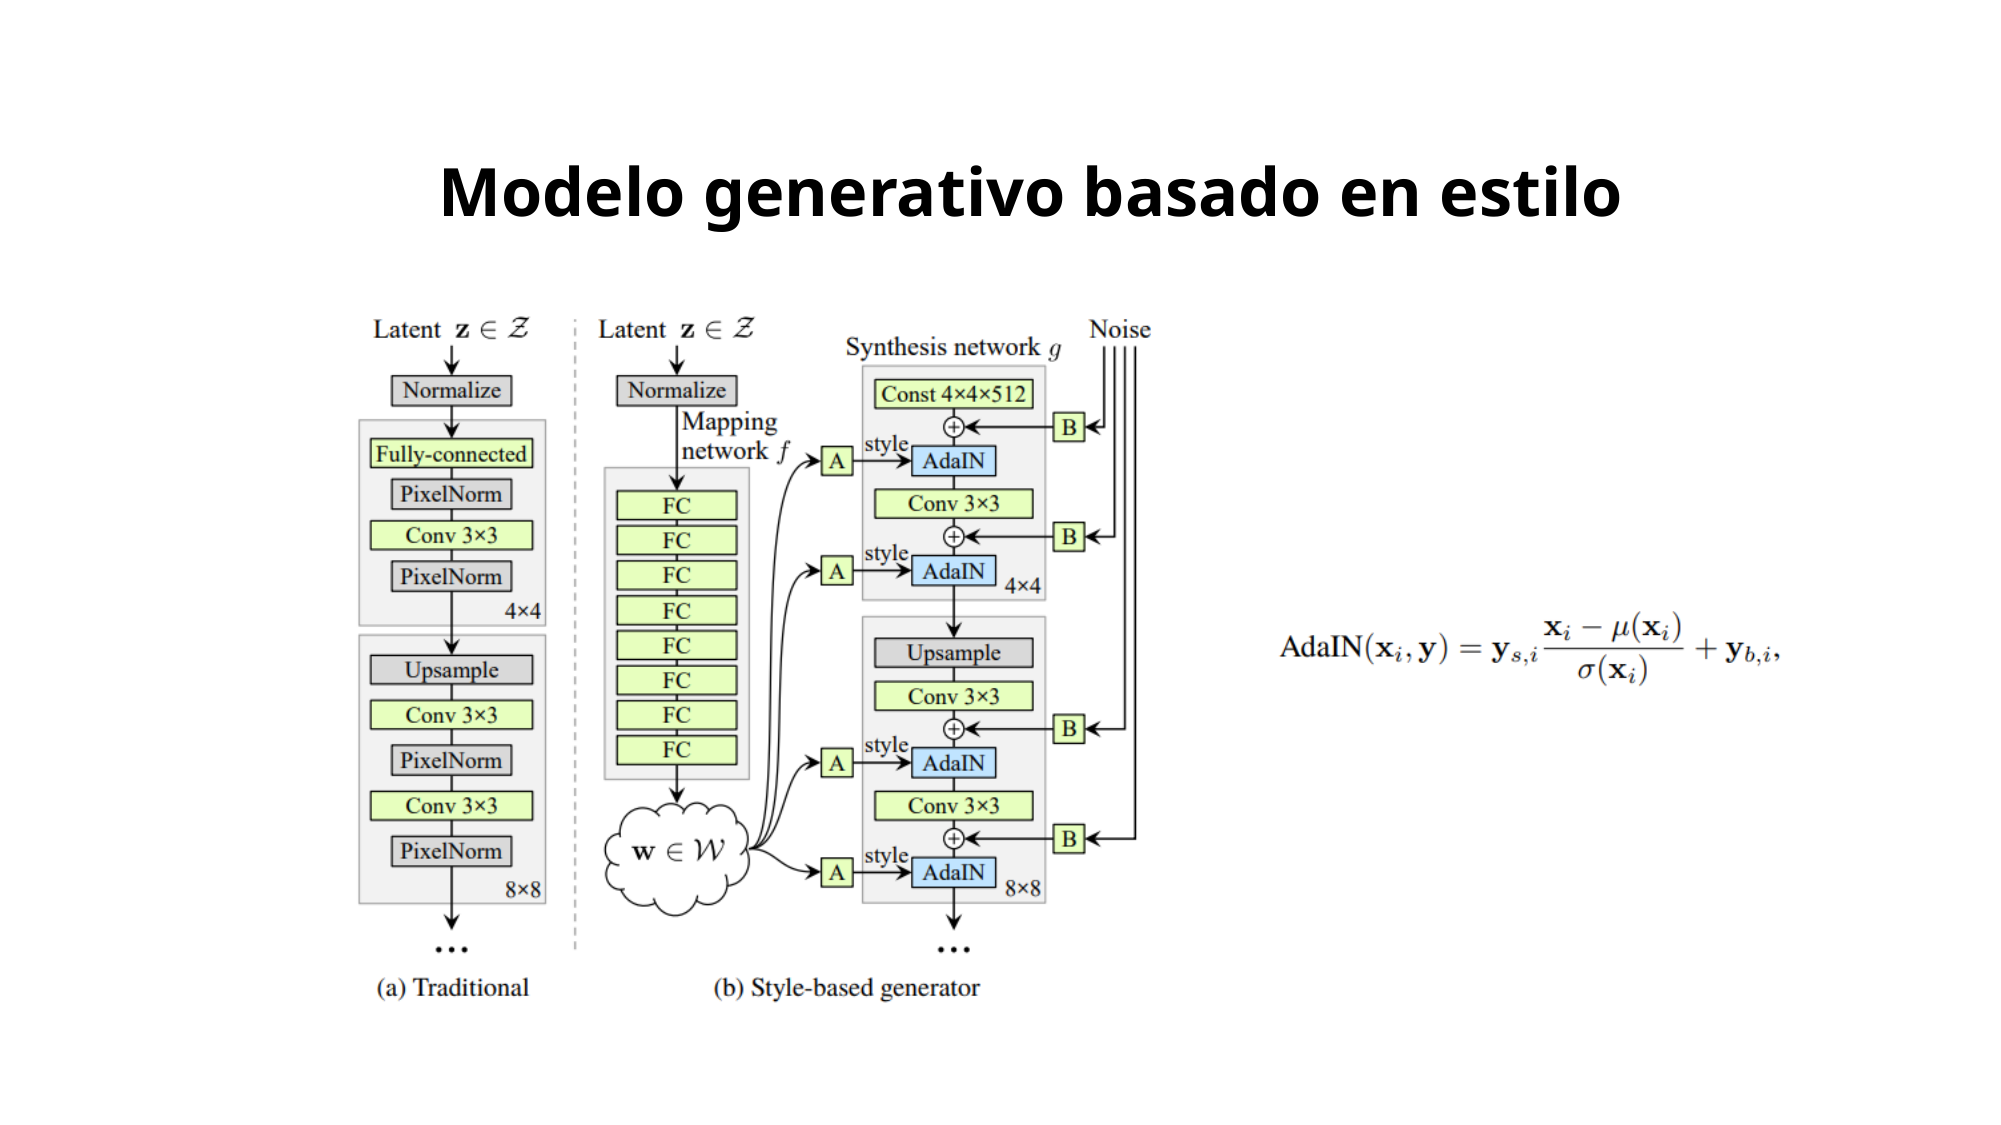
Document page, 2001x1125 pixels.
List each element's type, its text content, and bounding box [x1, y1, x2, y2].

picture [328, 294, 1163, 1008]
picture [1254, 605, 1808, 697]
title Modelo generativo basado en estilo [181, 81, 1639, 239]
